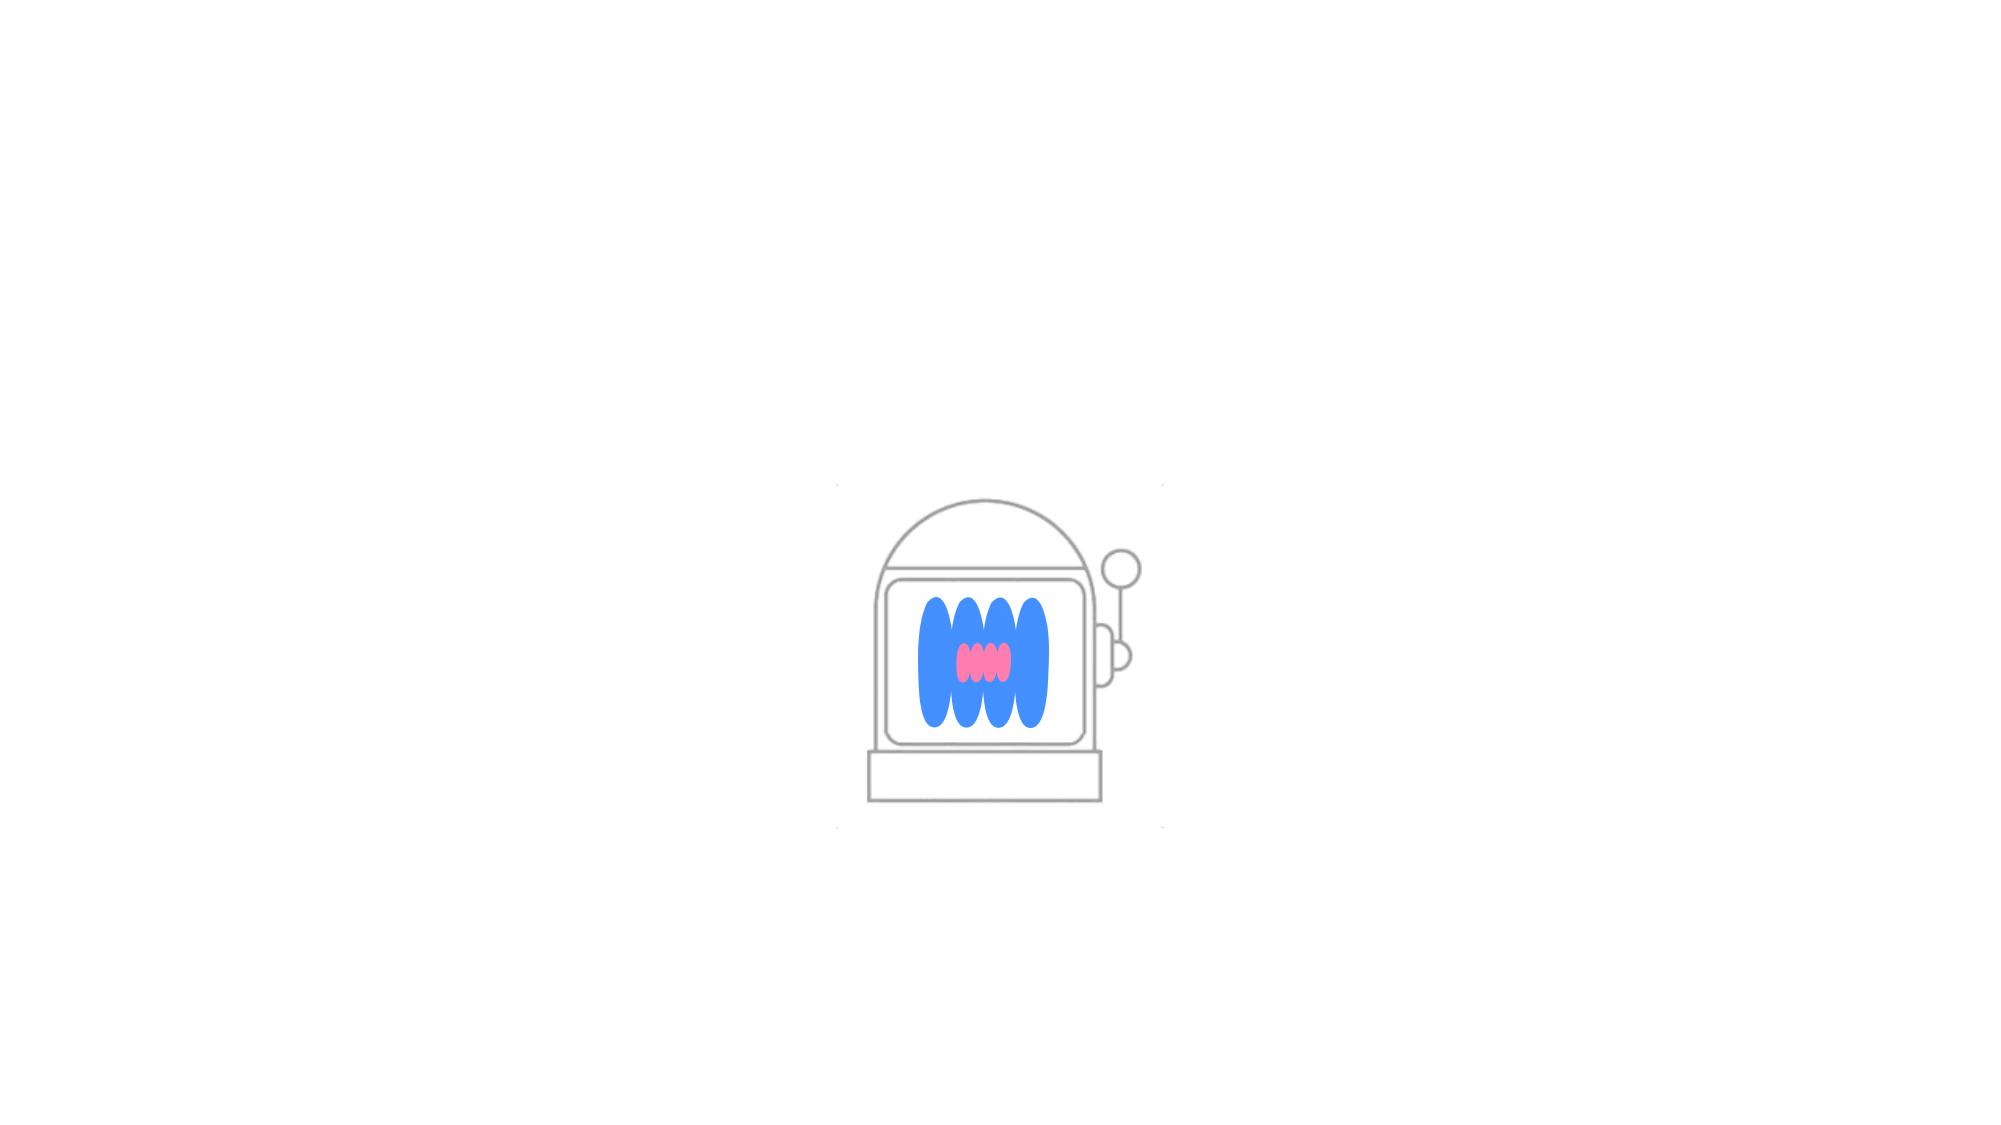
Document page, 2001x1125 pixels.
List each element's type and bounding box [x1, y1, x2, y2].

picture [918, 596, 1049, 728]
list [836, 483, 1164, 829]
